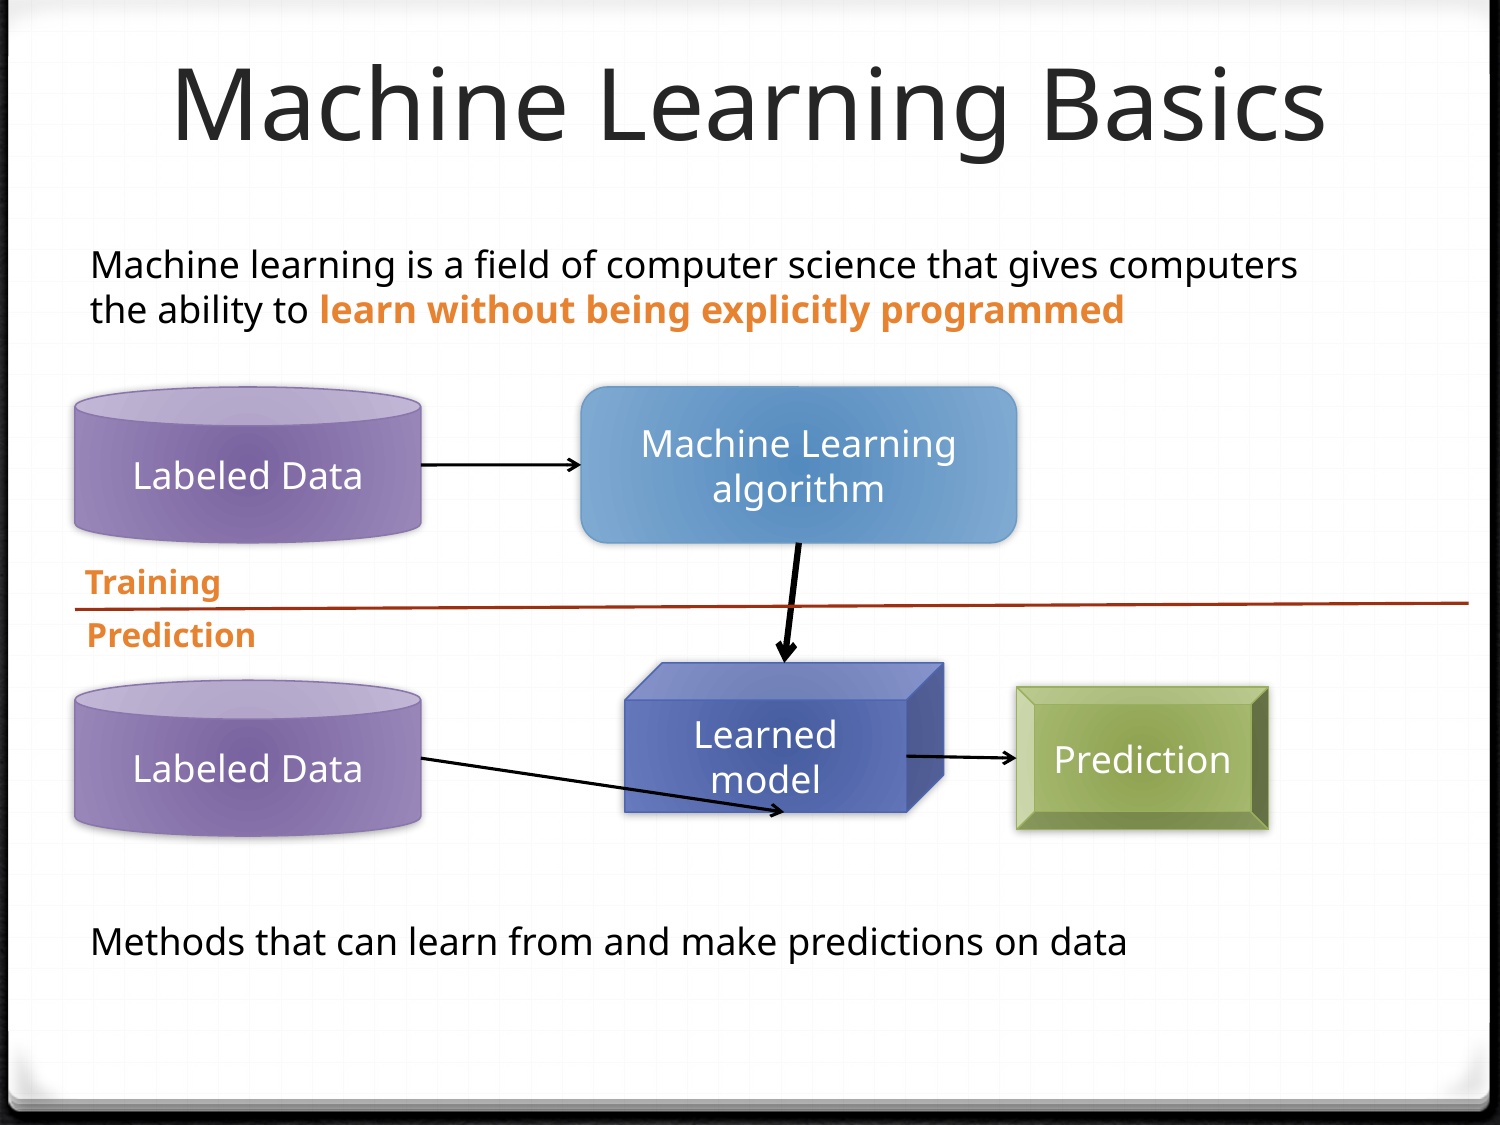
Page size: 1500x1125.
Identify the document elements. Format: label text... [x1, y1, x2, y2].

text_box Machine learning is a field of computer science that gives computers the ability to learn without being explicitly programmed [75, 233, 1371, 339]
text_box Methods that can learn from and make predictions on data [75, 910, 1469, 971]
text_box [74, 386, 1469, 837]
text_box Machine Learning Basics [90, 29, 1410, 171]
picture [0, 0, 1500, 1125]
